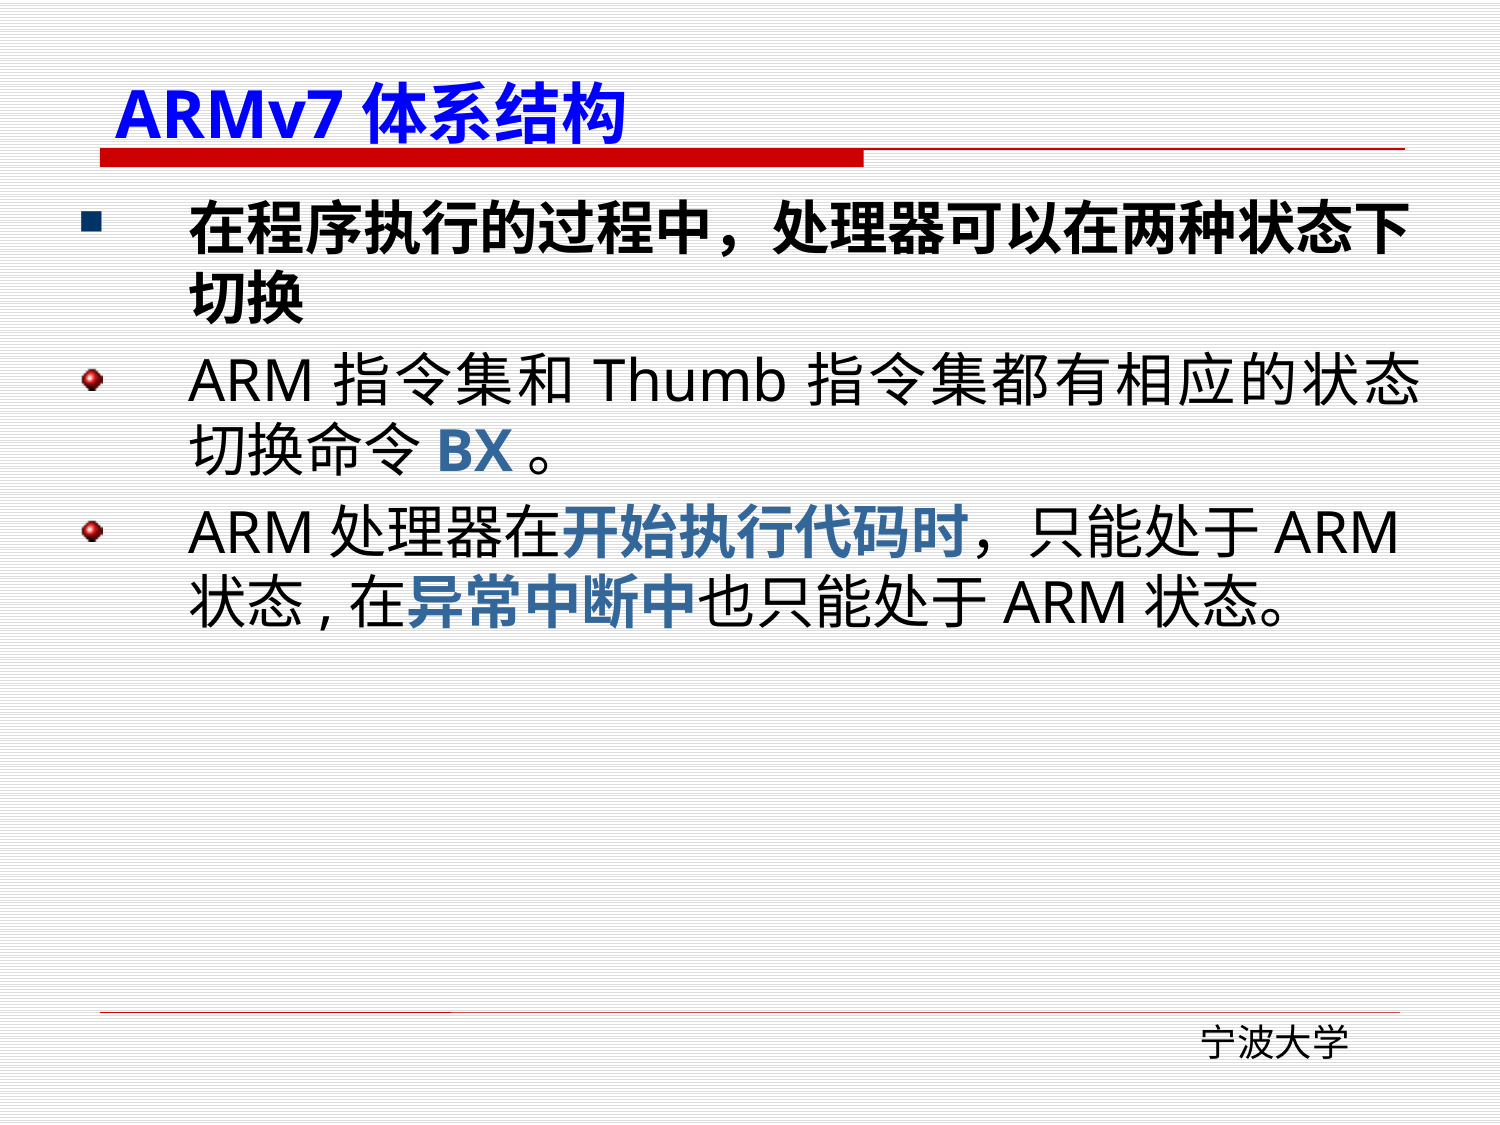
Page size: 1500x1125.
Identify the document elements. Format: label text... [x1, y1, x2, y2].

text_box ARMv7体系结构 [101, 64, 881, 159]
text_box 在程序执行的过程中，处理器可以在两种状态下切换 ARM指令集和Thumb指令集都有相应的状态切换命令BX。 ARM处理器在开始执行代码时，只能处于ARM状态,在异常中断中也只能处于ARM状态。 [64, 184, 1436, 973]
picture [78, 365, 103, 391]
picture [78, 517, 103, 542]
